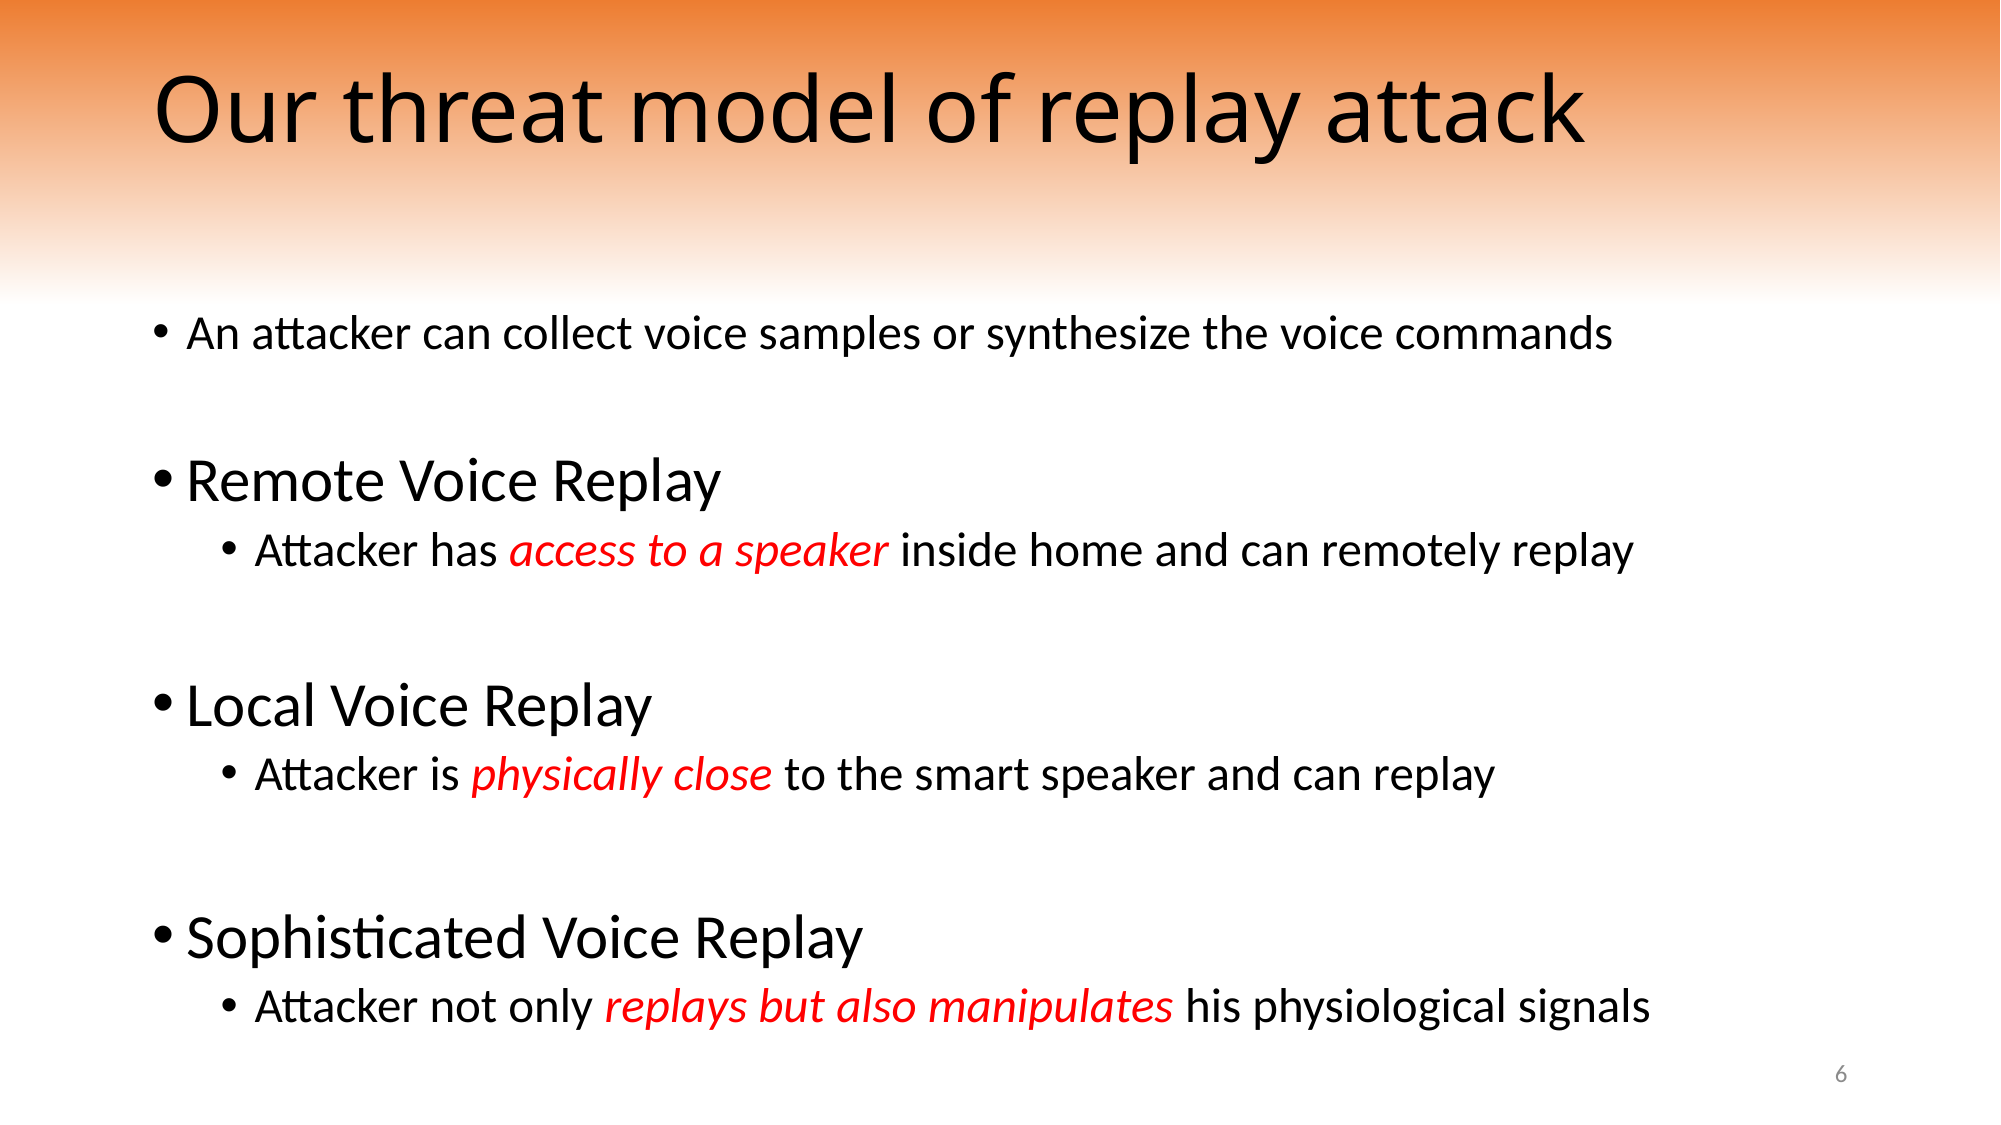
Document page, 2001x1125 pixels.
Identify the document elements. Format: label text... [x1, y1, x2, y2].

list An attacker can collect voice samples or synthesize the voice commands Remote Voice Replay Attacker has access to a speaker inside home and can remotely replay Local Voice Replay Attacker is physically close to the smart speaker and can replay Sophisticated Voice Replay Attacker not only replays but also manipulates his physiological signals [137, 299, 1941, 1043]
slide_number 6 [1412, 1043, 1863, 1103]
title Our threat model of replay attack [137, 4, 1863, 222]
